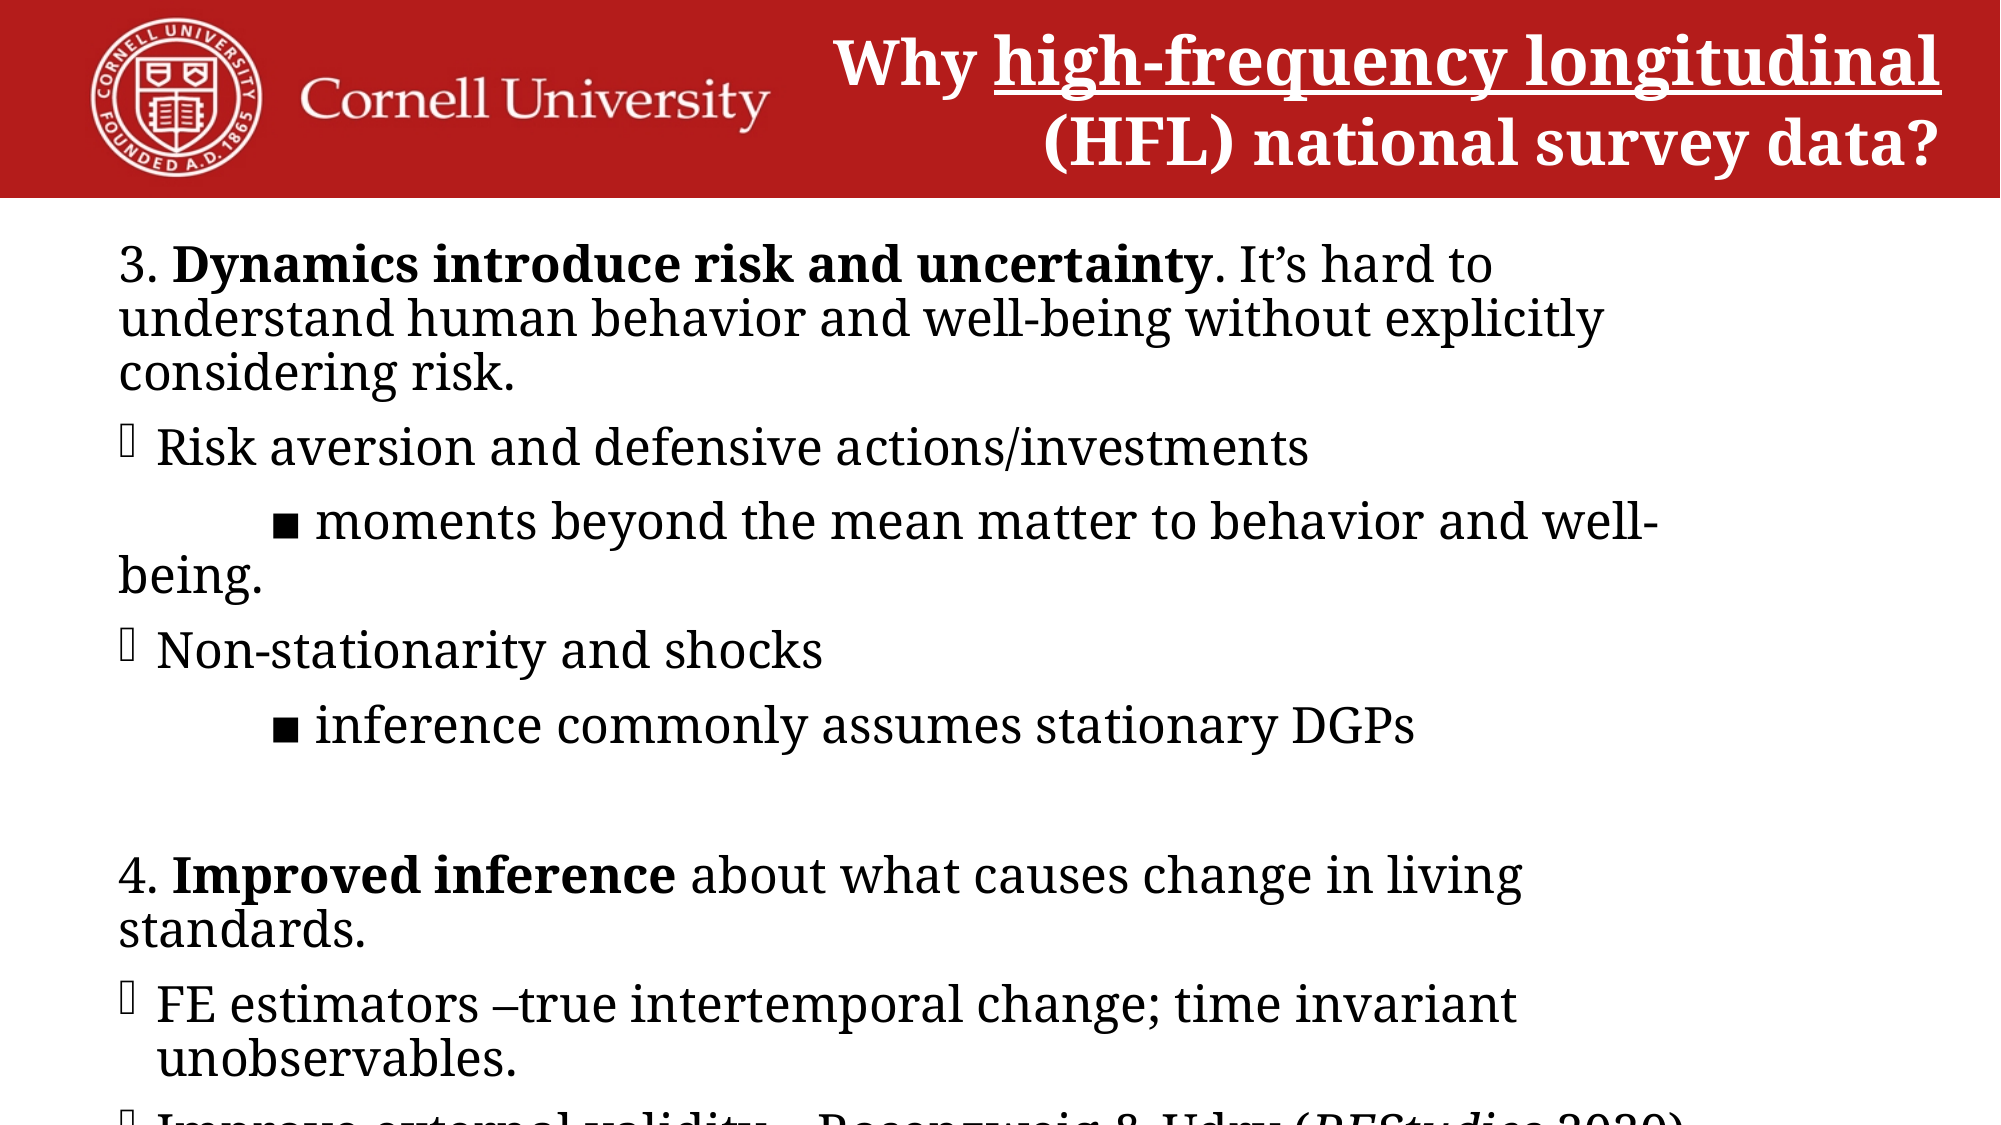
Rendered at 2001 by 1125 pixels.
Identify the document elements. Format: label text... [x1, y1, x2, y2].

list 3. Dynamics introduce risk and uncertainty. It’s hard to understand human behavior and well-being without explicitly considering risk. Risk aversion and defensive actions/investments ▪ moments beyond the mean matter to behavior and well-being. Non-stationarity and shocks ▪ inference commonly assumes stationary DGPs 4. Improved inference about what causes change in living standards. FE estimators –true intertemporal change; time invariant unobservables. Improve external validity – Rosenzweig & Udry (REStudies 2020) [103, 231, 1797, 593]
picture [0, 0, 2000, 198]
